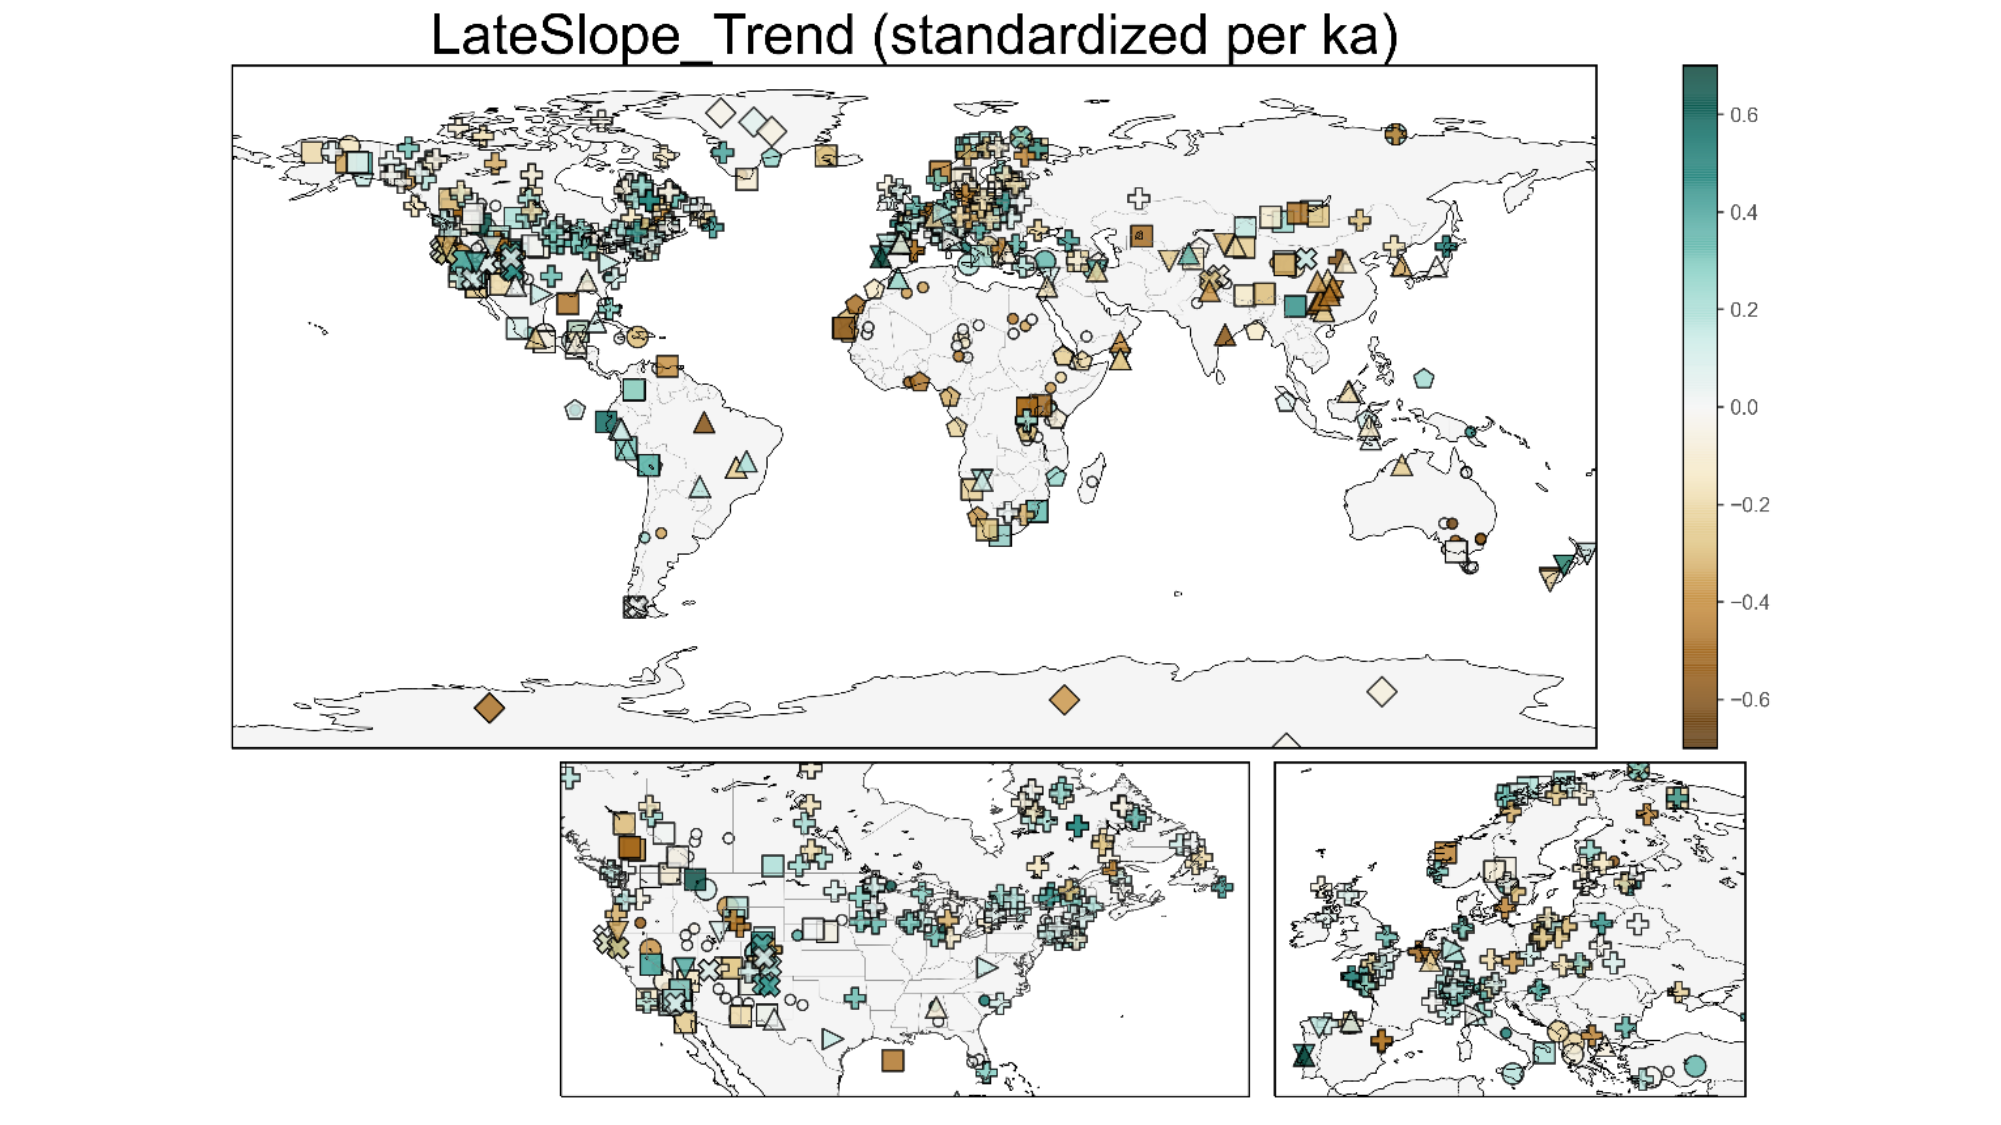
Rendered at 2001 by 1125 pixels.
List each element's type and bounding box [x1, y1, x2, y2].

picture [206, 0, 1794, 1125]
